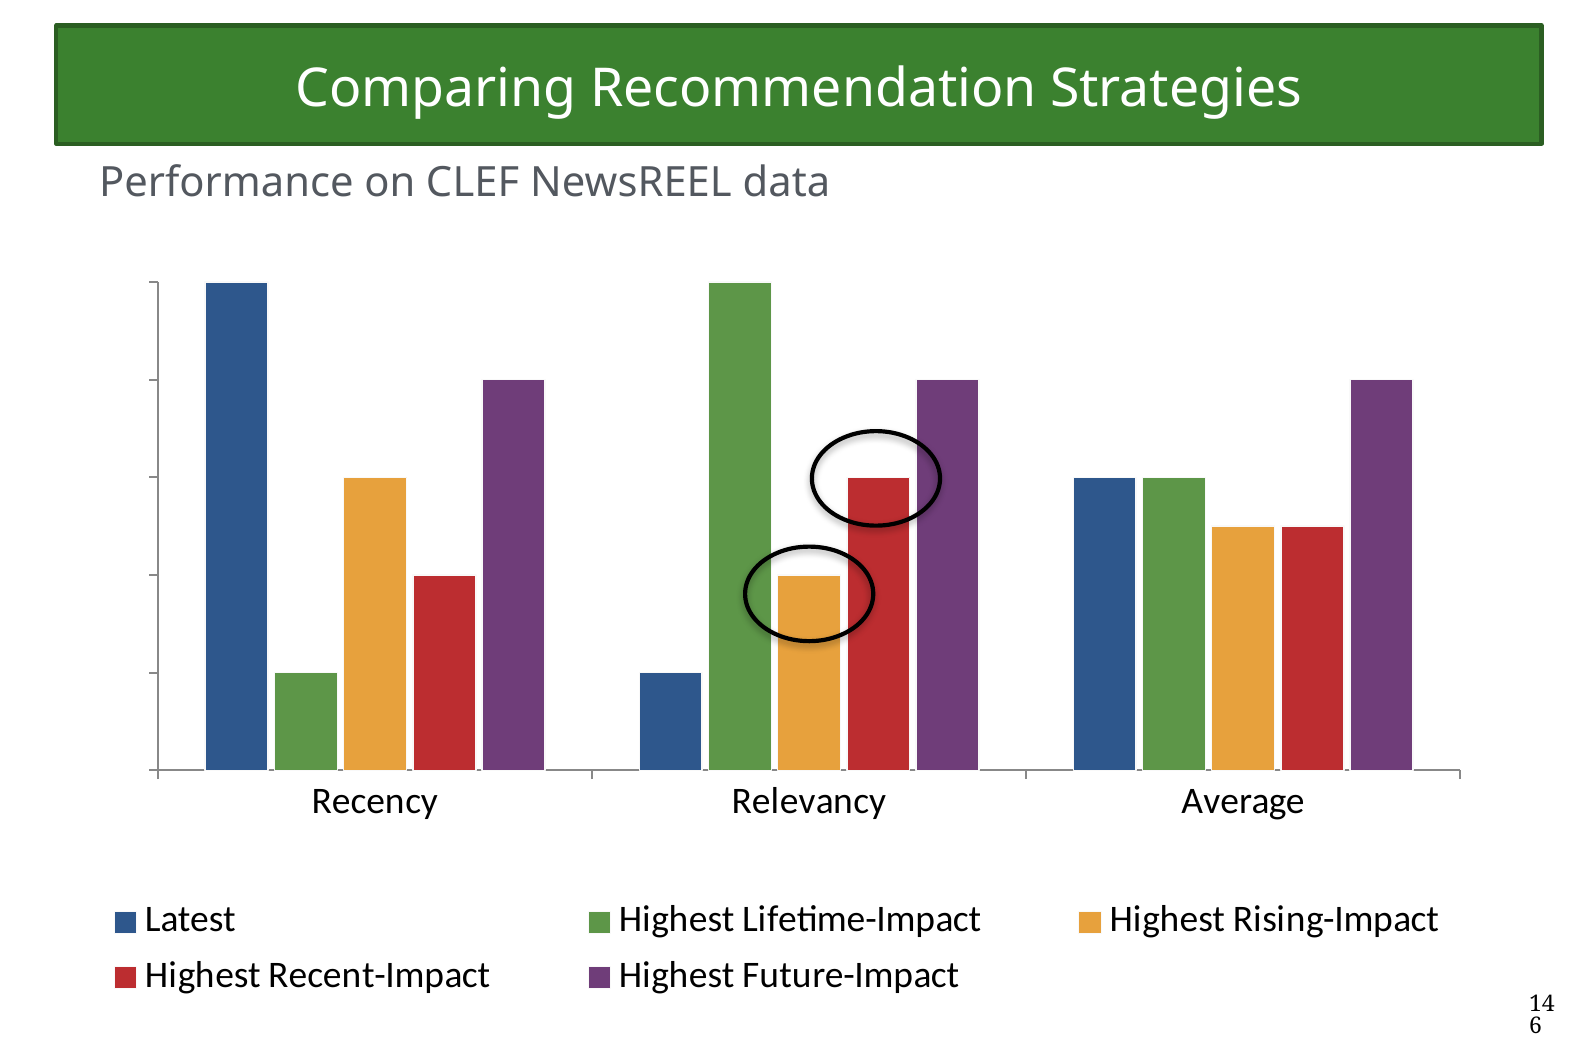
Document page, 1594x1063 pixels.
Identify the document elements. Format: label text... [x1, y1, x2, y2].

list Performance on CLEF NewsREEL data [88, 144, 893, 224]
slide_number 146 [1511, 970, 1575, 1034]
chart [28, 224, 1526, 1015]
title Comparing Recommendation Strategies [54, 23, 1544, 146]
